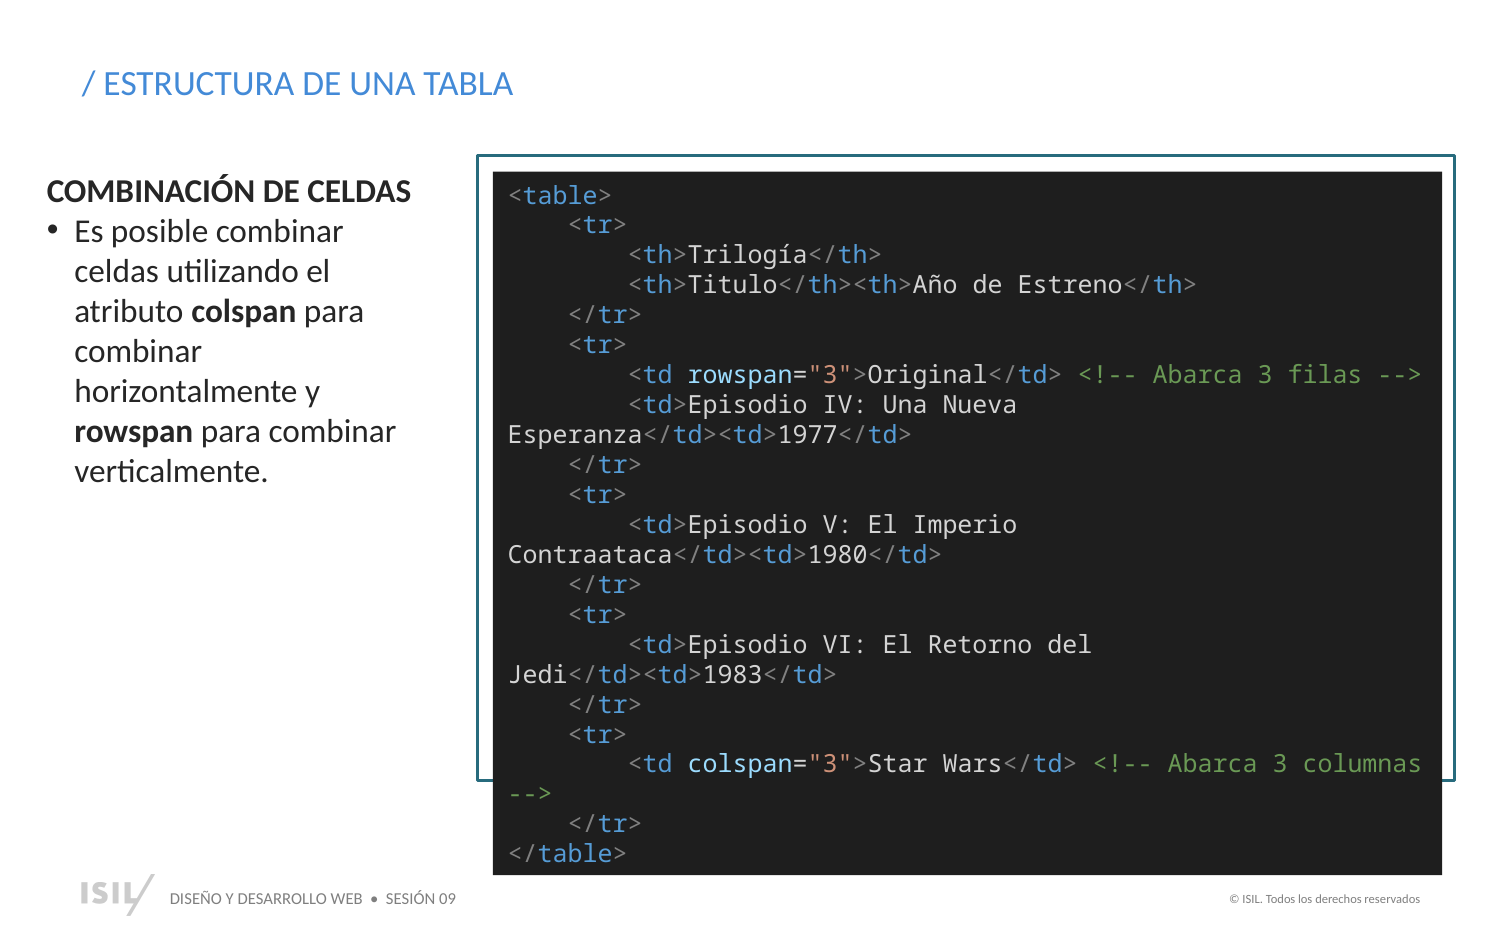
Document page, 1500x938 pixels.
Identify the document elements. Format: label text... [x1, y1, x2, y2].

text_box ≈¬¬¬ççç [477, 155, 1455, 781]
text_box COMBINACIÓN DE CELDAS Es posible combinar celdas utilizando el atributo colspan para combinar horizontalmente y rowspan para combinar verticalmente. [44, 169, 426, 489]
text_box <table> <tr> <th>Trilogía</th> <th>Titulo</th><th>Año de Estreno</th> </tr> <tr> <td rowspan="3">Original</td> <!-- Abarca 3 filas --> <td>Episodio IV: Una Nueva Esperanza</td><td>1977</td> </tr> <tr> <td>Episodio V: El Imperio Contraataca</td><td>1980</td> </tr> <tr> <td>Episodio VI: El Retorno del Jedi</td><td>1983</td> </tr> <tr> <td colspan="3">Star Wars</td> <!-- Abarca 3 columnas --> </tr> </table> [492, 171, 1443, 876]
text_box / ESTRUCTURA DE UNA TABLA [66, 52, 1249, 111]
